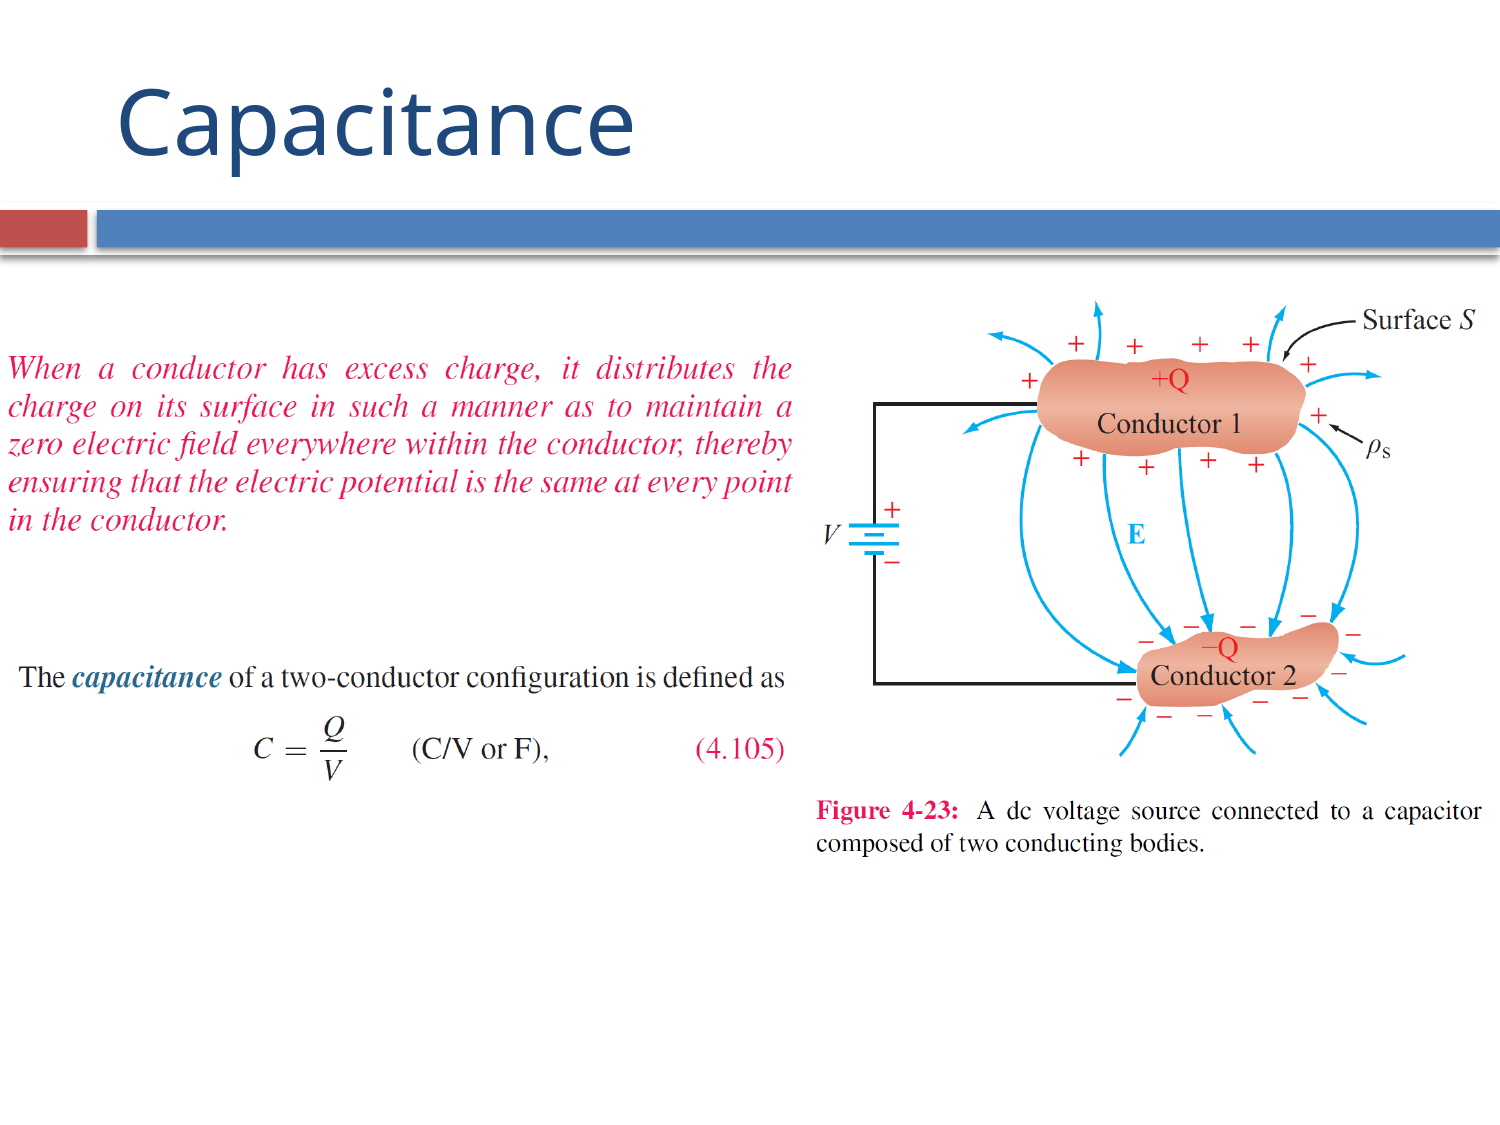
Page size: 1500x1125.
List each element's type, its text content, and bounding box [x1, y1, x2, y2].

title Capacitance [100, 37, 1438, 200]
picture [12, 662, 788, 791]
picture [2, 348, 801, 538]
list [812, 299, 1488, 863]
